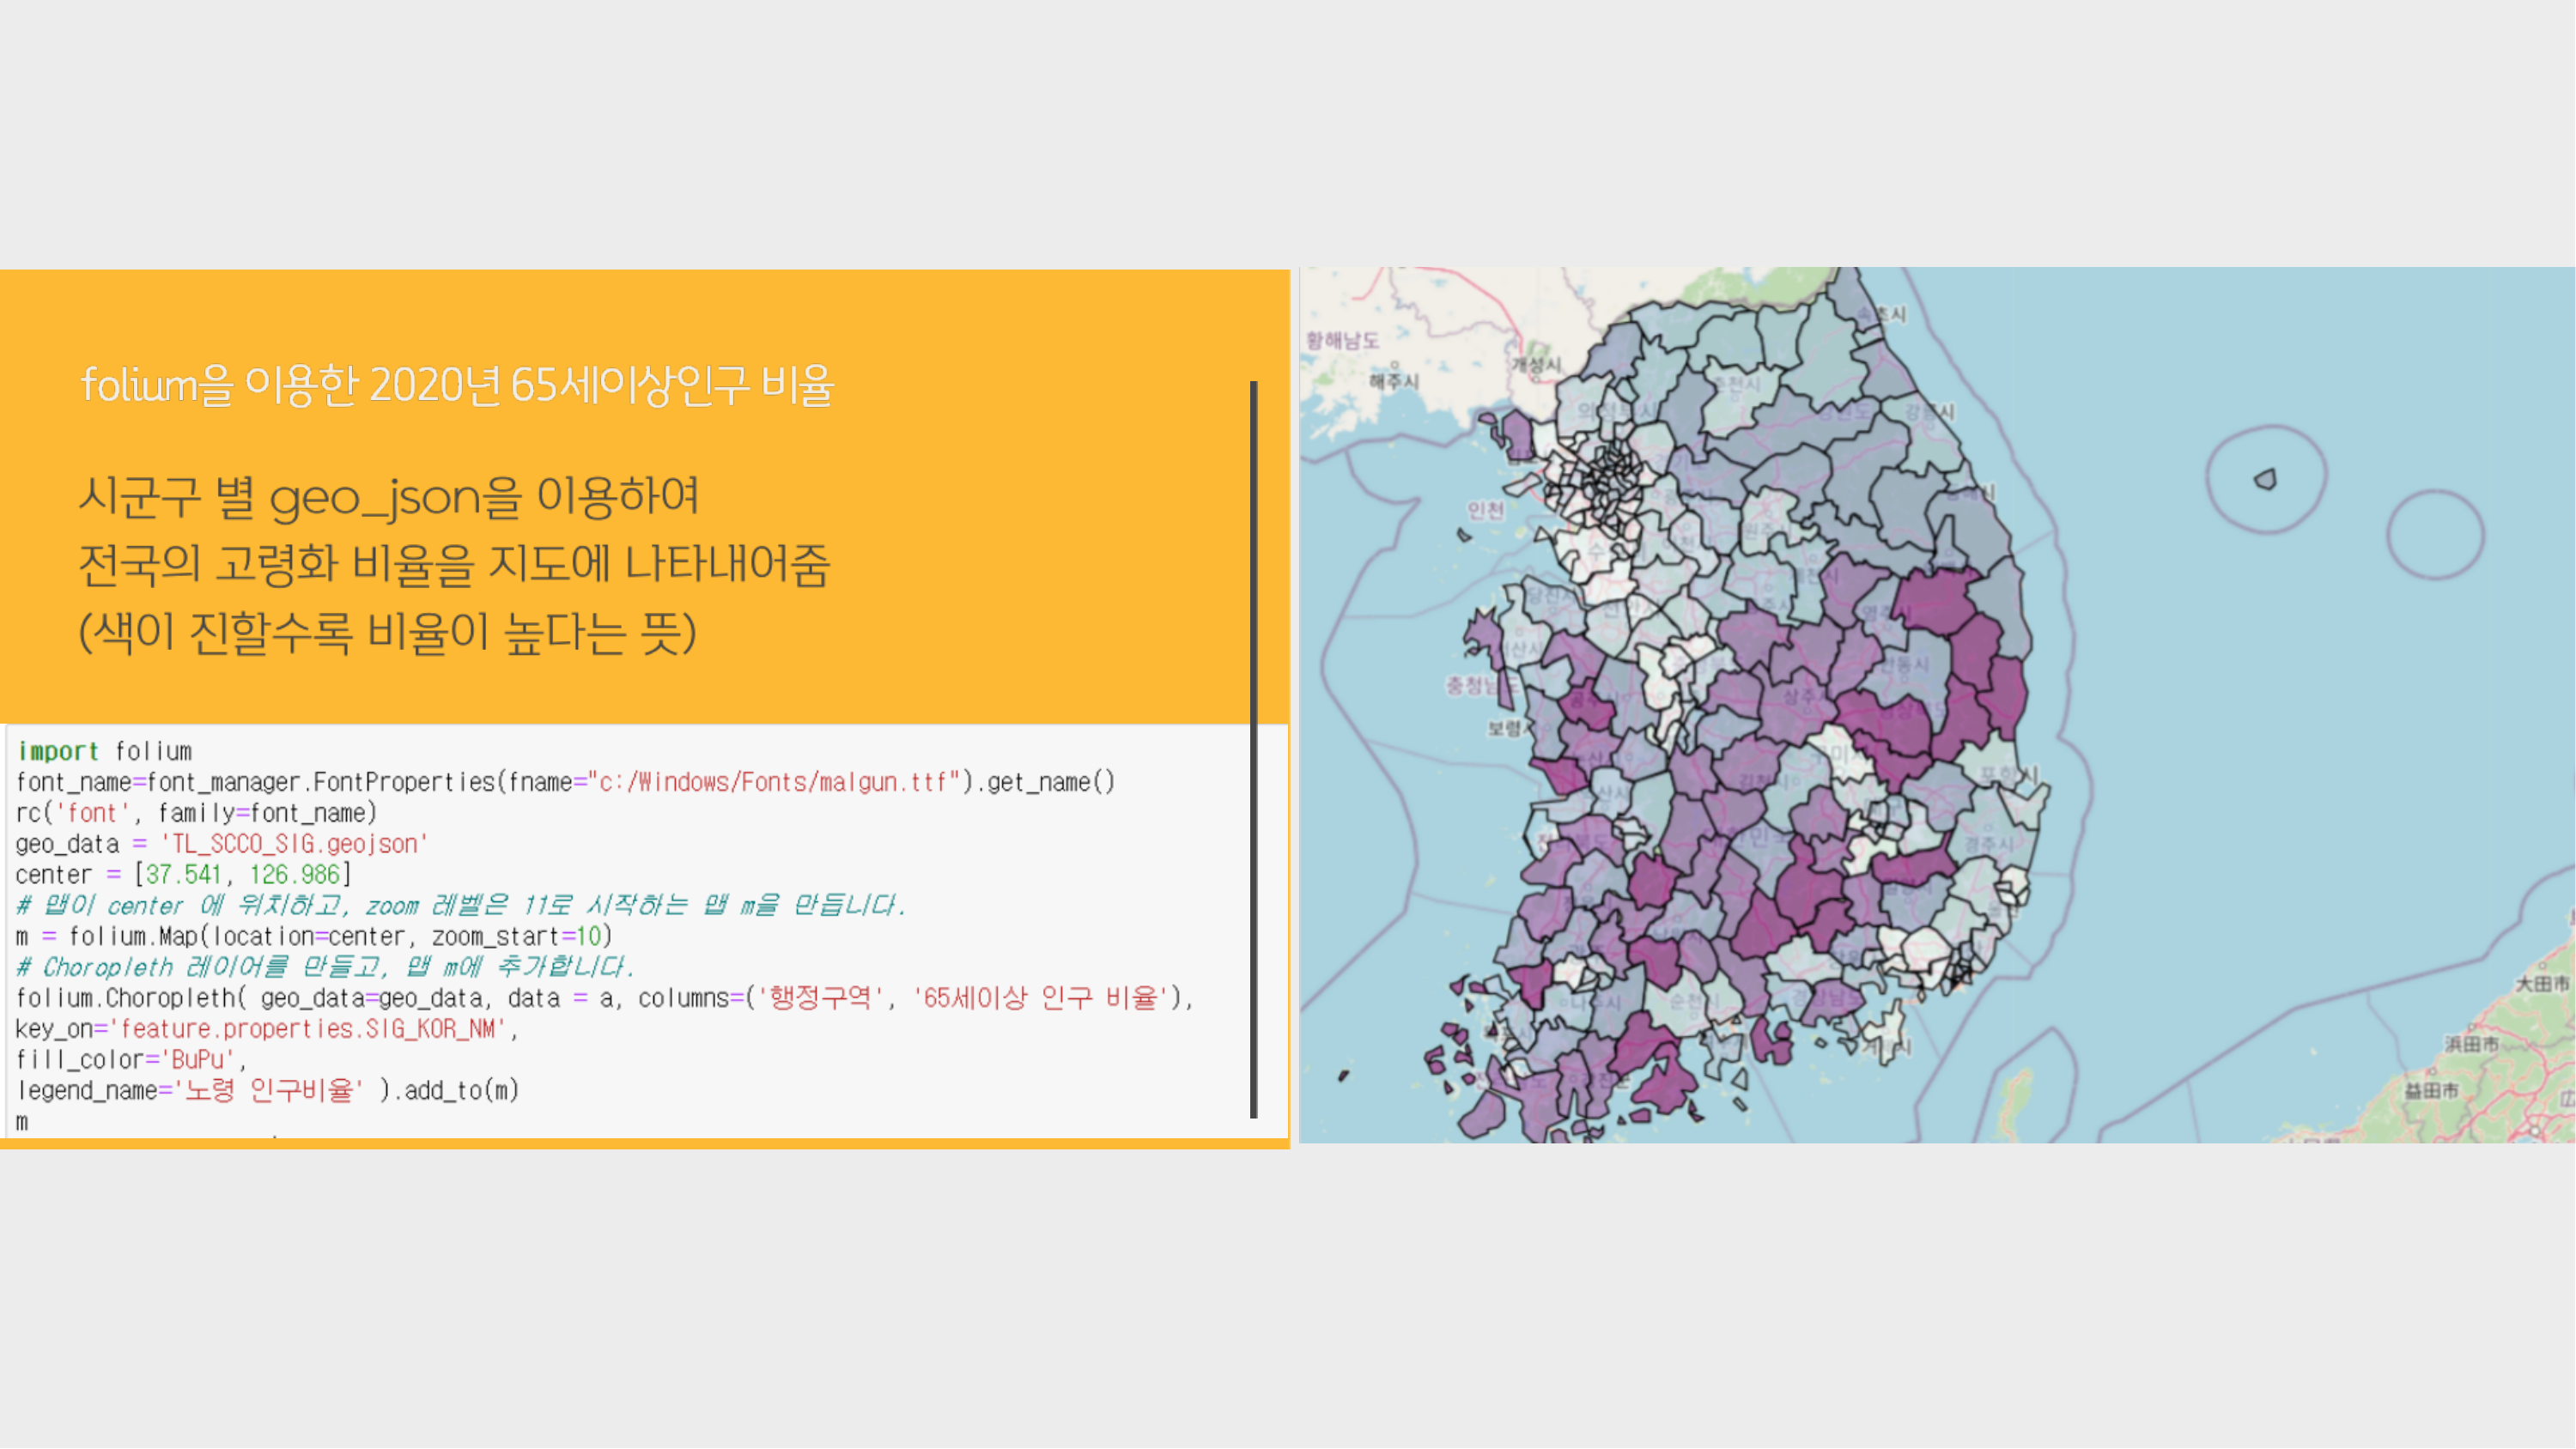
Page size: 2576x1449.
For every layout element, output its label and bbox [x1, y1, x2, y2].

text_box [1257, 267, 2576, 1143]
picture [72, 345, 868, 432]
picture [72, 458, 855, 690]
text_box [1249, 381, 1258, 1119]
text_box [0, 270, 1291, 1149]
text_box [0, 724, 1288, 1138]
